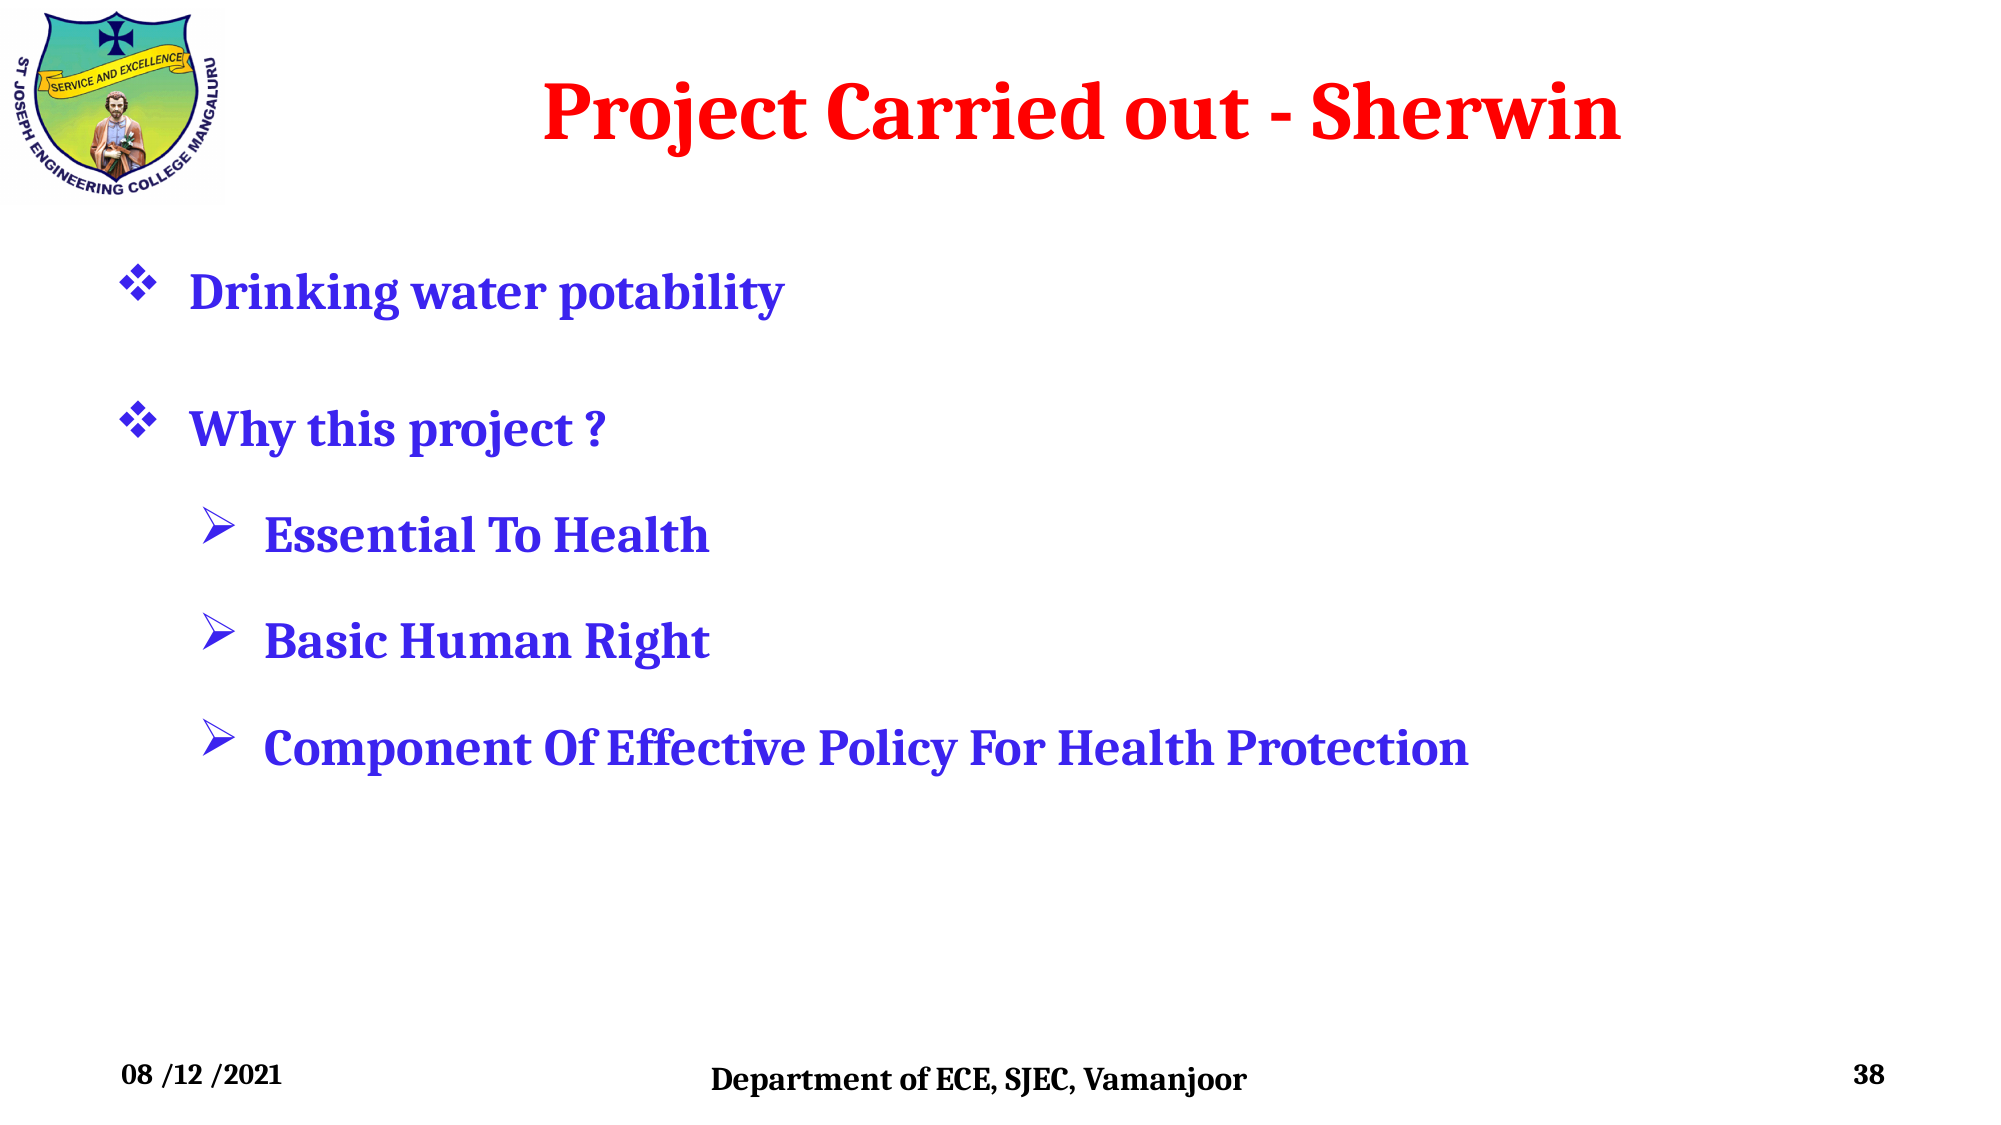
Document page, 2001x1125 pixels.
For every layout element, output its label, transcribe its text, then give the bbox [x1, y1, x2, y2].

slide_number 08 /12 /2021 [99, 1042, 567, 1103]
slide_number 38 [1433, 1042, 1900, 1103]
title Project Carried out - Sherwin [266, 24, 1900, 187]
text_box Department of ECE, SJEC, Vamanjoor [695, 1050, 1330, 1110]
list Drinking water potability Why this project ? Essential To Health Basic Human Right Component Of Effective Policy For Health Protection [99, 187, 1900, 1005]
picture [0, 8, 225, 205]
